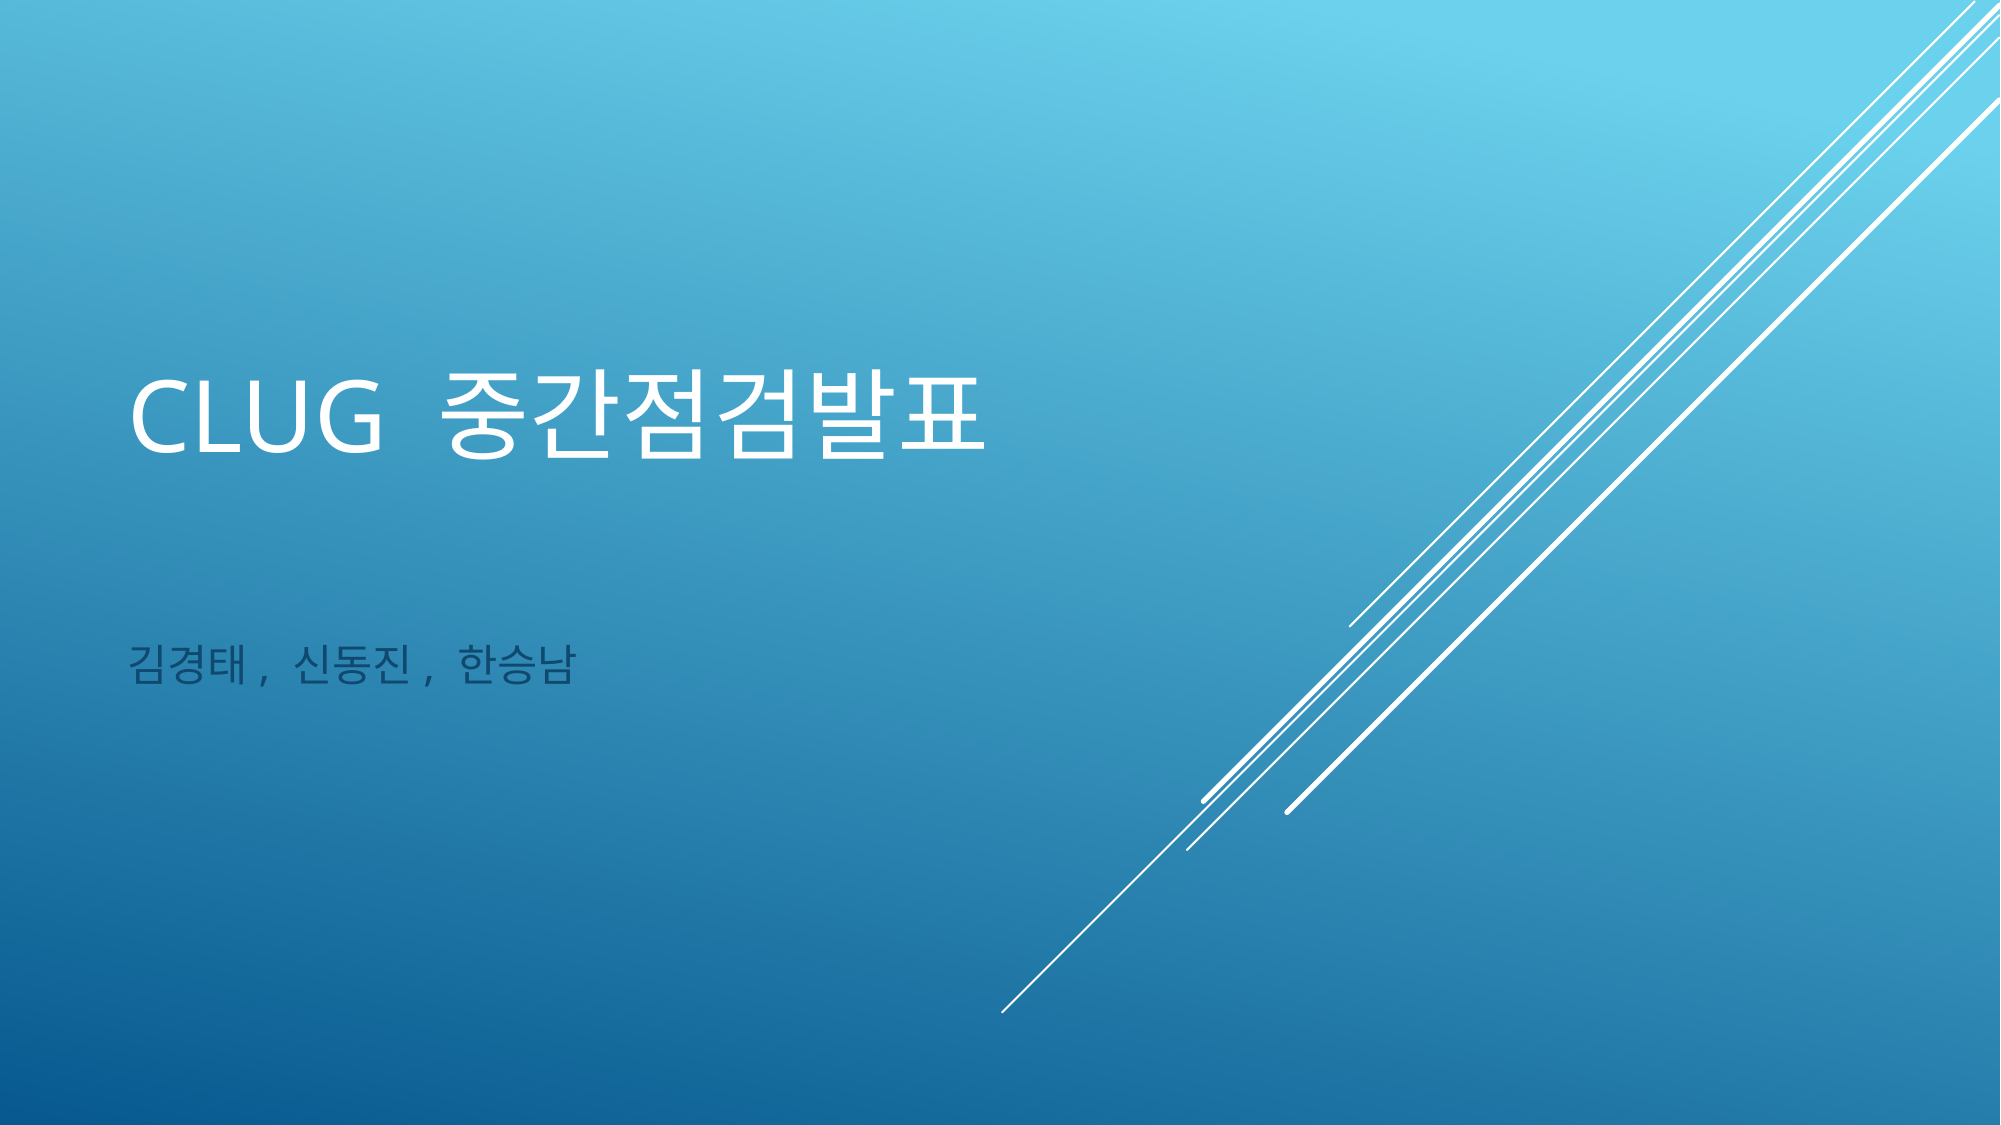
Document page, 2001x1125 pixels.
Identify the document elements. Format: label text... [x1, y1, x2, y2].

title CLUG 중간점검발표 [112, 112, 1425, 600]
subtitle 김경태, 신동진, 한승남 [112, 630, 1163, 950]
